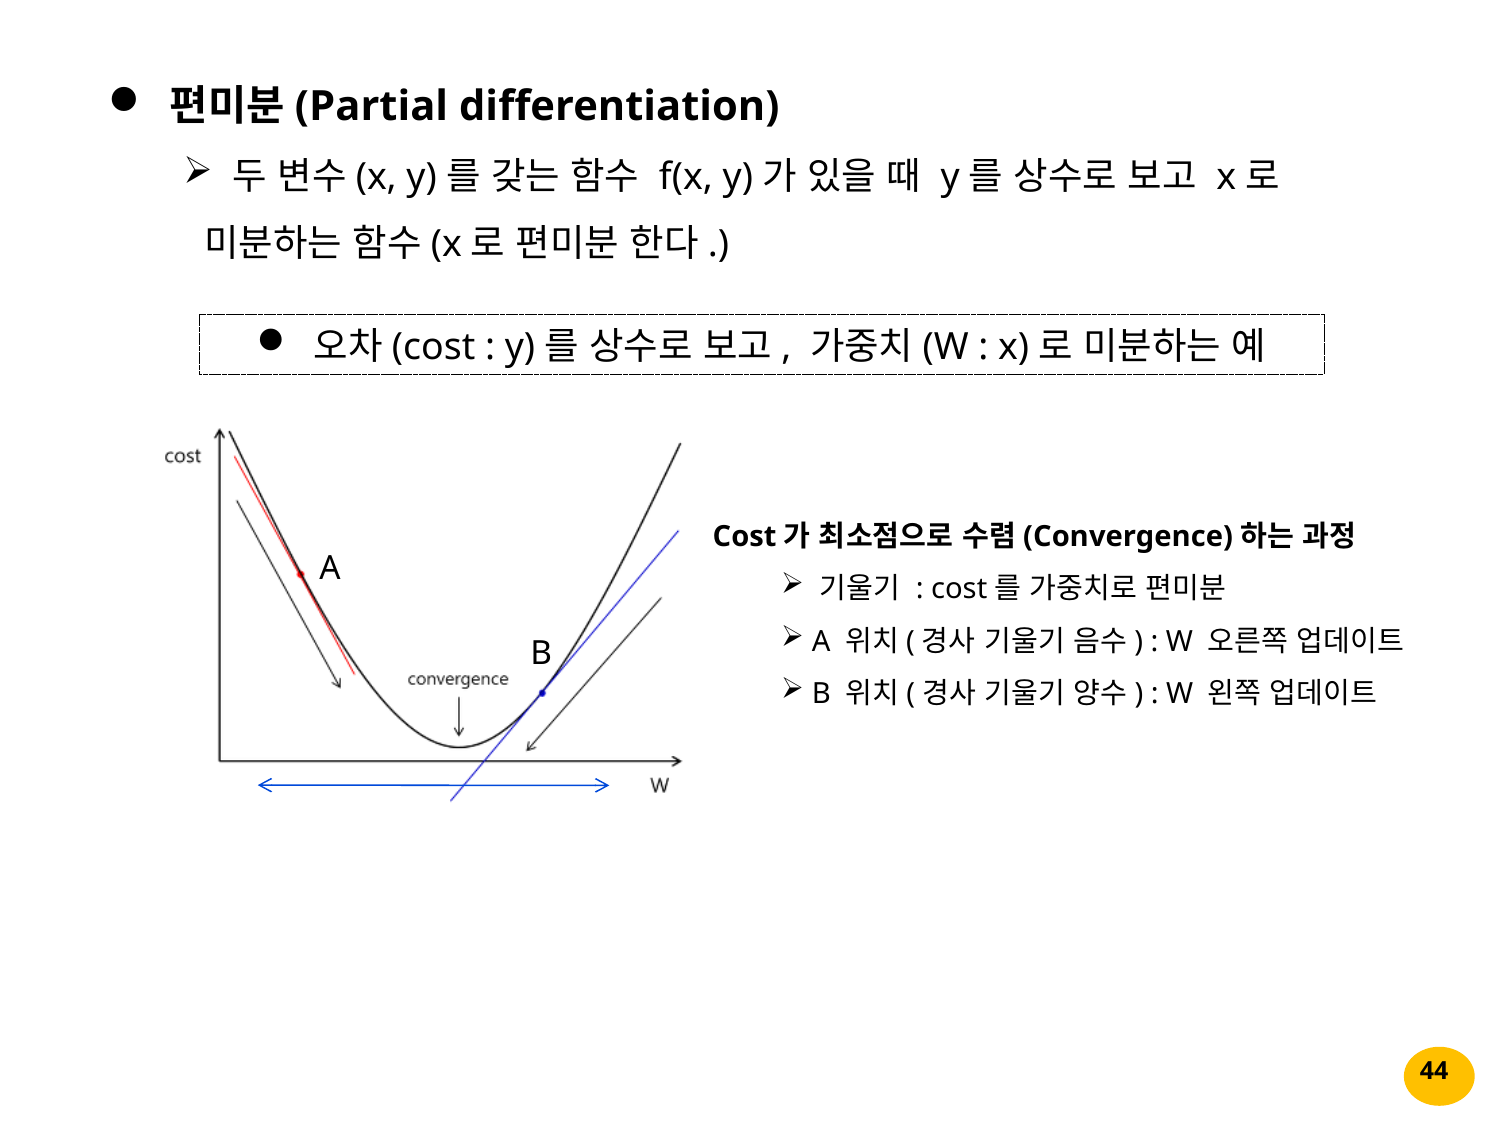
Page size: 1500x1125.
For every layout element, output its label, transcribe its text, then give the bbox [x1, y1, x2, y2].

text_box Cost가 최소점으로 수렴(Convergence)하는 과정 기울기 : cost를 가중치로 편미분 A 위치(경사 기울기 음수) : W 오른쪽 업데이트 B 위치(경사 기울기 양수) : W 왼쪽 업데이트 [697, 492, 1477, 717]
slide_number 44 [1368, 1046, 1500, 1090]
text_box [1407, 1090, 1471, 1106]
text_box 오차(cost : y)를 상수로 보고, 가중치(W : x)로 미분하는 예 [199, 314, 1325, 375]
text_box 편미분(Partial differentiation) 두 변수(x, y)를 갖는 함수 f(x, y)가 있을 때 y를 상수로 보고 x로 미분하는 함수(x로 편미분 한다.) [93, 46, 1442, 272]
picture [152, 418, 692, 809]
